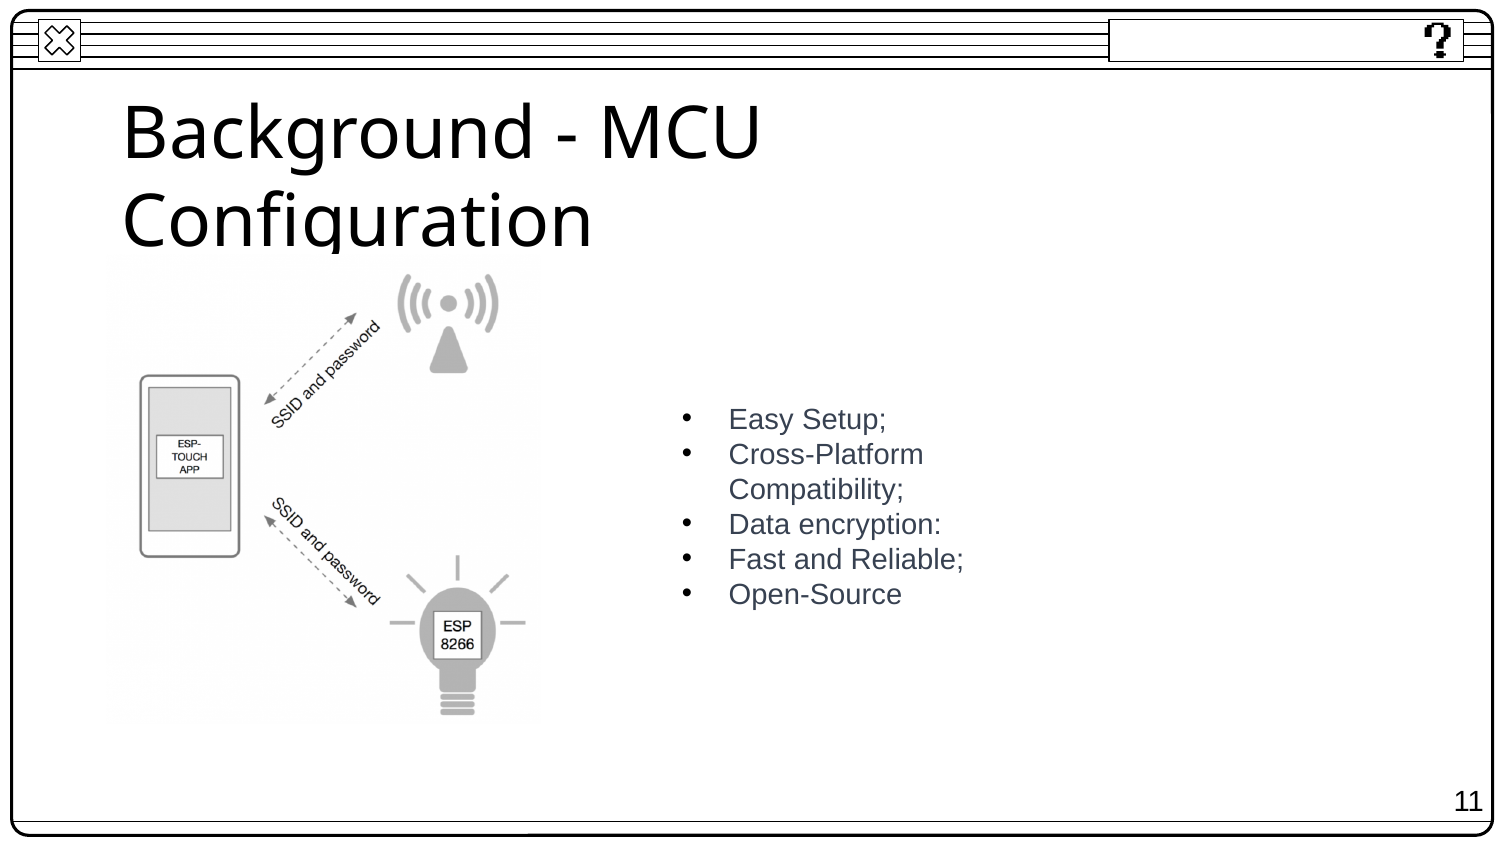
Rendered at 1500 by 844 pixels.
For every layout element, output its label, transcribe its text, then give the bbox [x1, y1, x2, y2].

picture [106, 253, 541, 724]
text_box Background - MCU Configuration [106, 120, 1269, 227]
text_box 11 [1438, 774, 1499, 825]
text_box Easy Setup; Cross-Platform Compatibility; Data encryption: Fast and Reliable; Open-Source [667, 392, 1113, 618]
